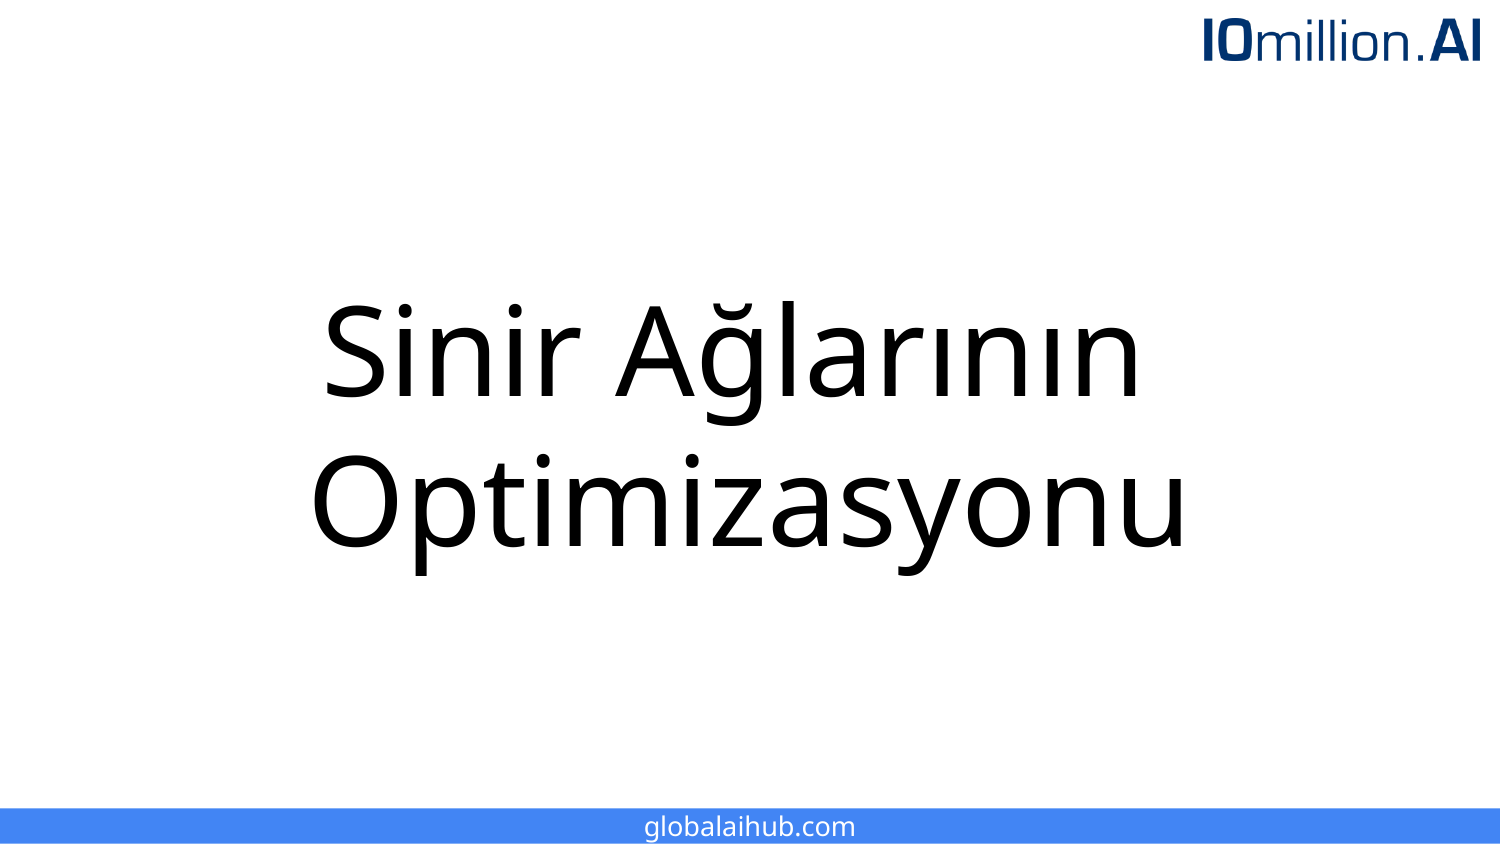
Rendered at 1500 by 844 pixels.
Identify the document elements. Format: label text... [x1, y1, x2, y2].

title Sinir Ağlarının Optimizasyonu [51, 352, 1449, 491]
picture [1204, 18, 1480, 61]
